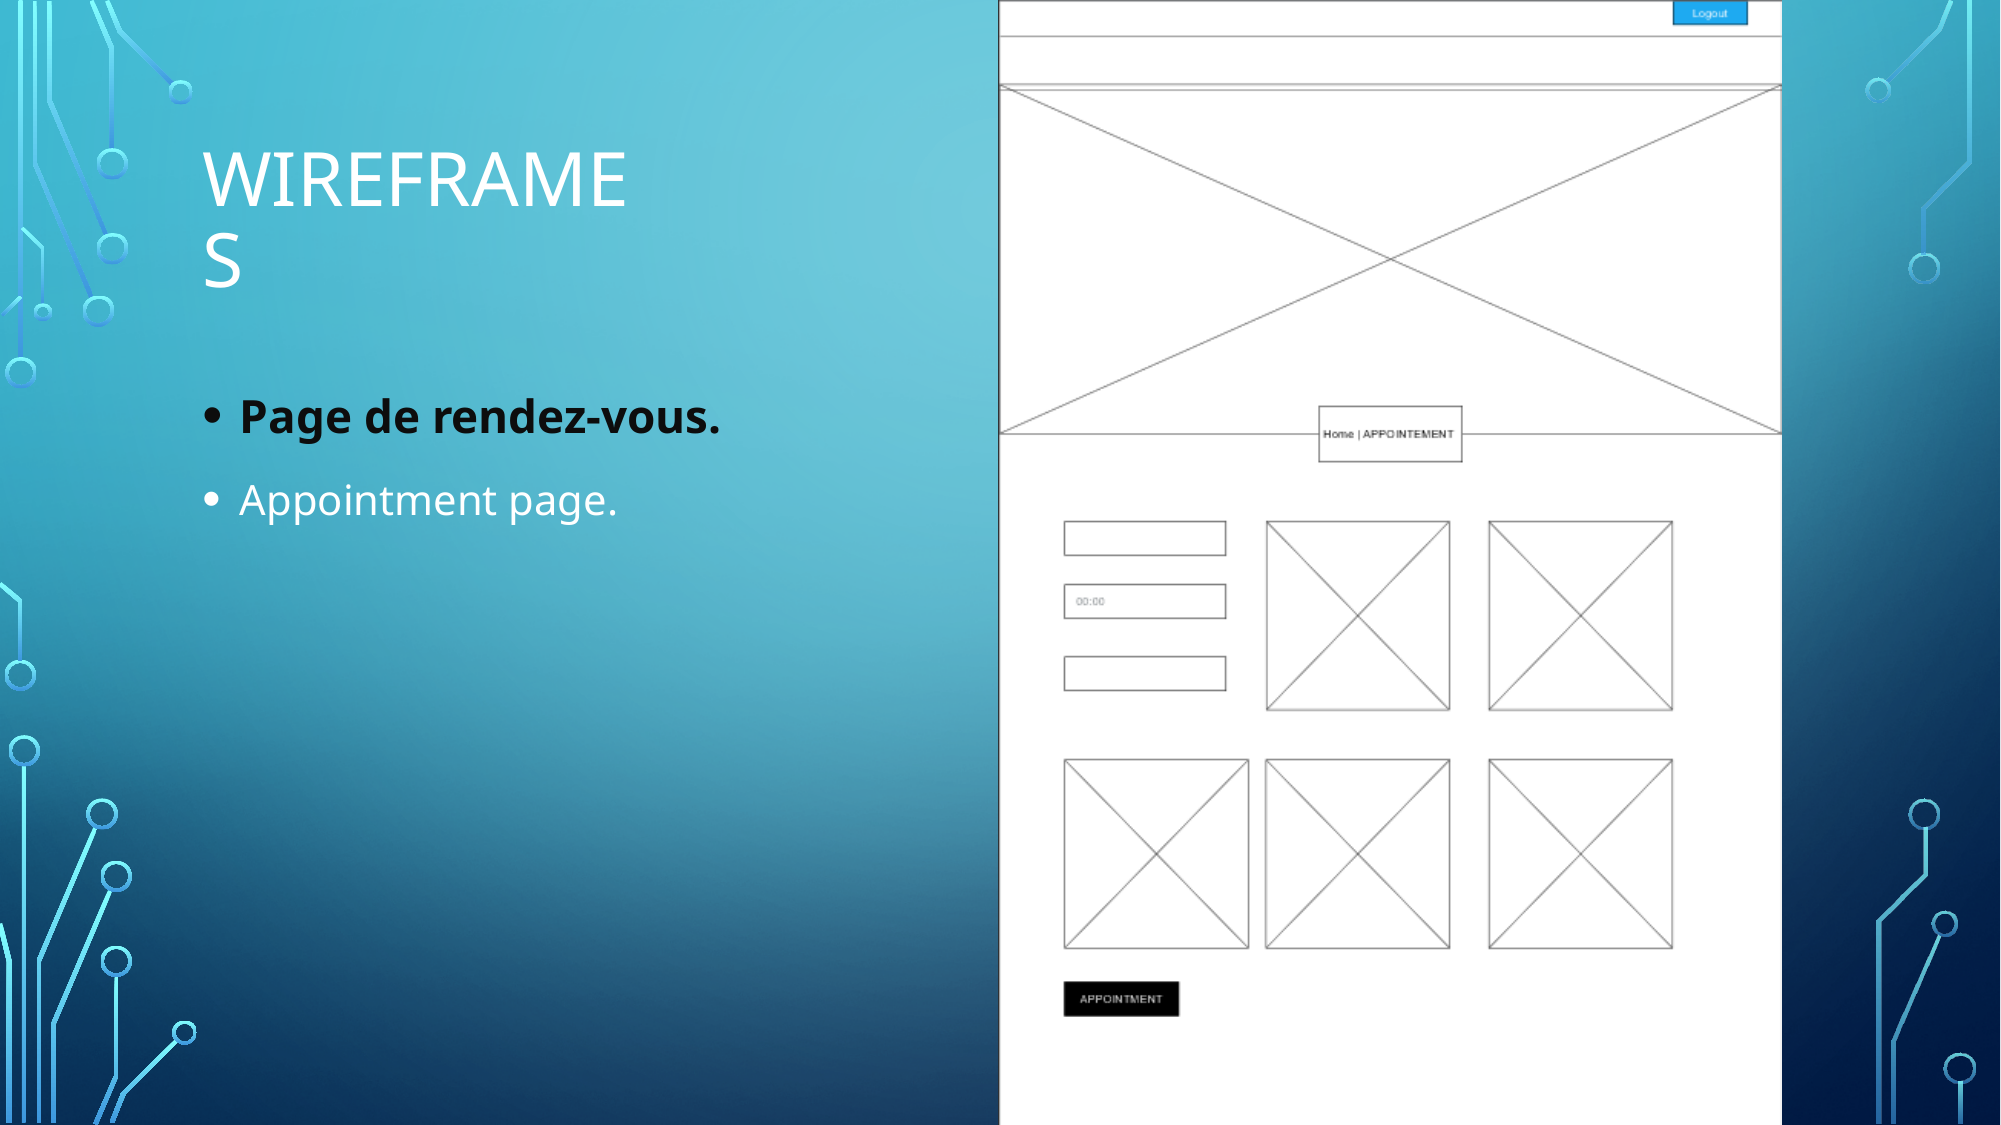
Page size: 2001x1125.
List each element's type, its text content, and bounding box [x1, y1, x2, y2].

text_box Page de rendez-vous. Appointment page. [187, 368, 997, 950]
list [997, 0, 1782, 1125]
title Wireframes [187, 101, 669, 344]
